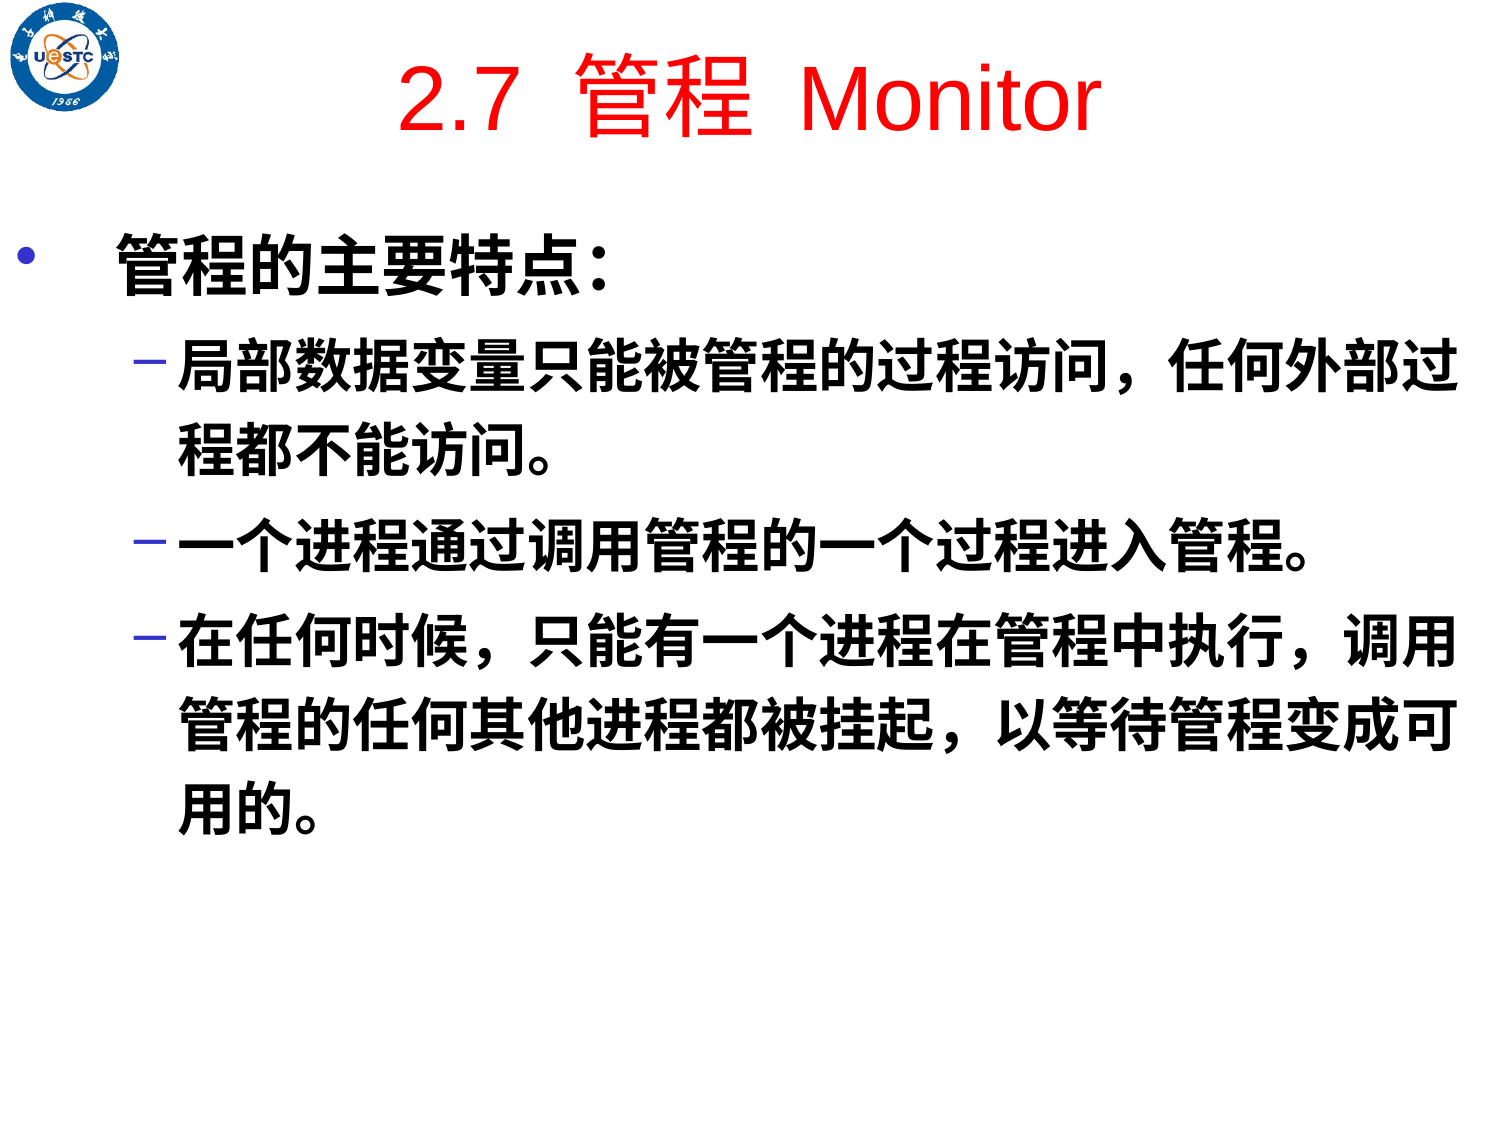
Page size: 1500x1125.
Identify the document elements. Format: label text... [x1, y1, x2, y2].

title 2.7 管程 Monitor [0, 0, 1500, 188]
list 管程的主要特点： 局部数据变量只能被管程的过程访问，任何外部过程都不能访问。 一个进程通过调用管程的一个过程进入管程。 在任何时候，只能有一个进程在管程中执行，调用管程的任何其他进程都被挂起，以等待管程变成可用的。 [0, 200, 1500, 1075]
